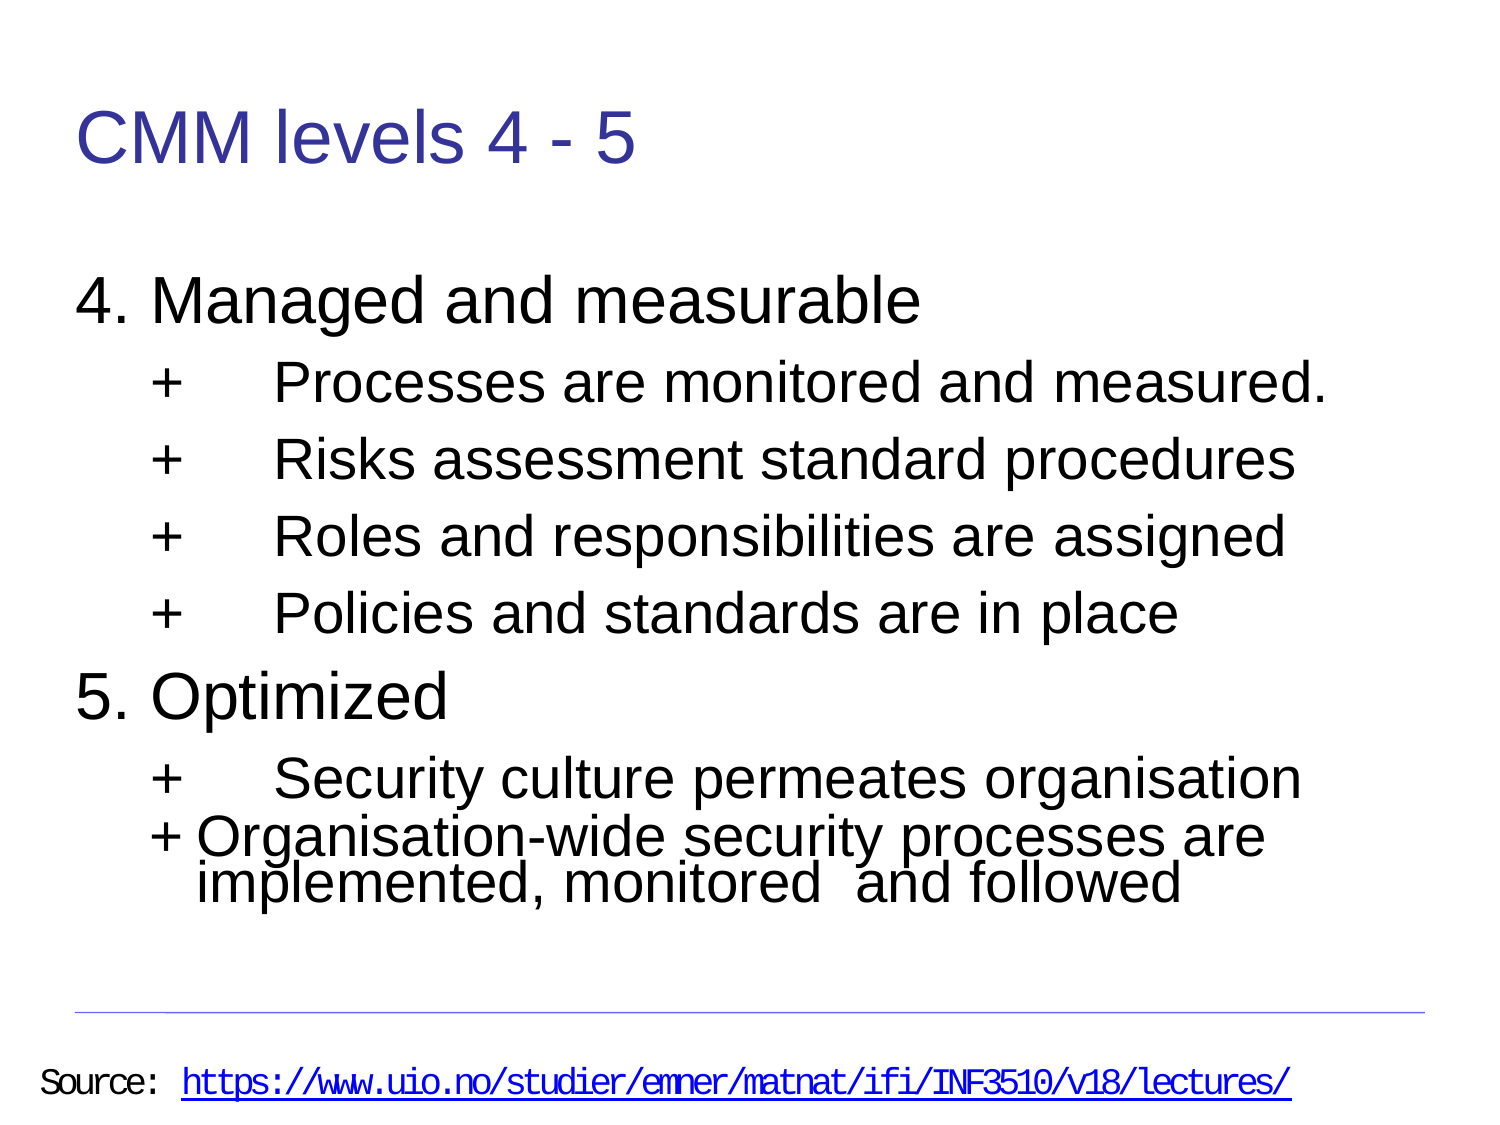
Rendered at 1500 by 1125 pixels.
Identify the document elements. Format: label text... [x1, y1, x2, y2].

text_box Managed and measurable + Processes are monitored and measured. + Risks assessment standard procedures + Roles and responsibilities are assigned + Policies and standards are in place Optimized + Security culture permeates organisation + Organisation-wide security processes are implemented, monitored and followed [72, 246, 1421, 915]
title CMM levels 4 - 5 [72, 86, 640, 246]
